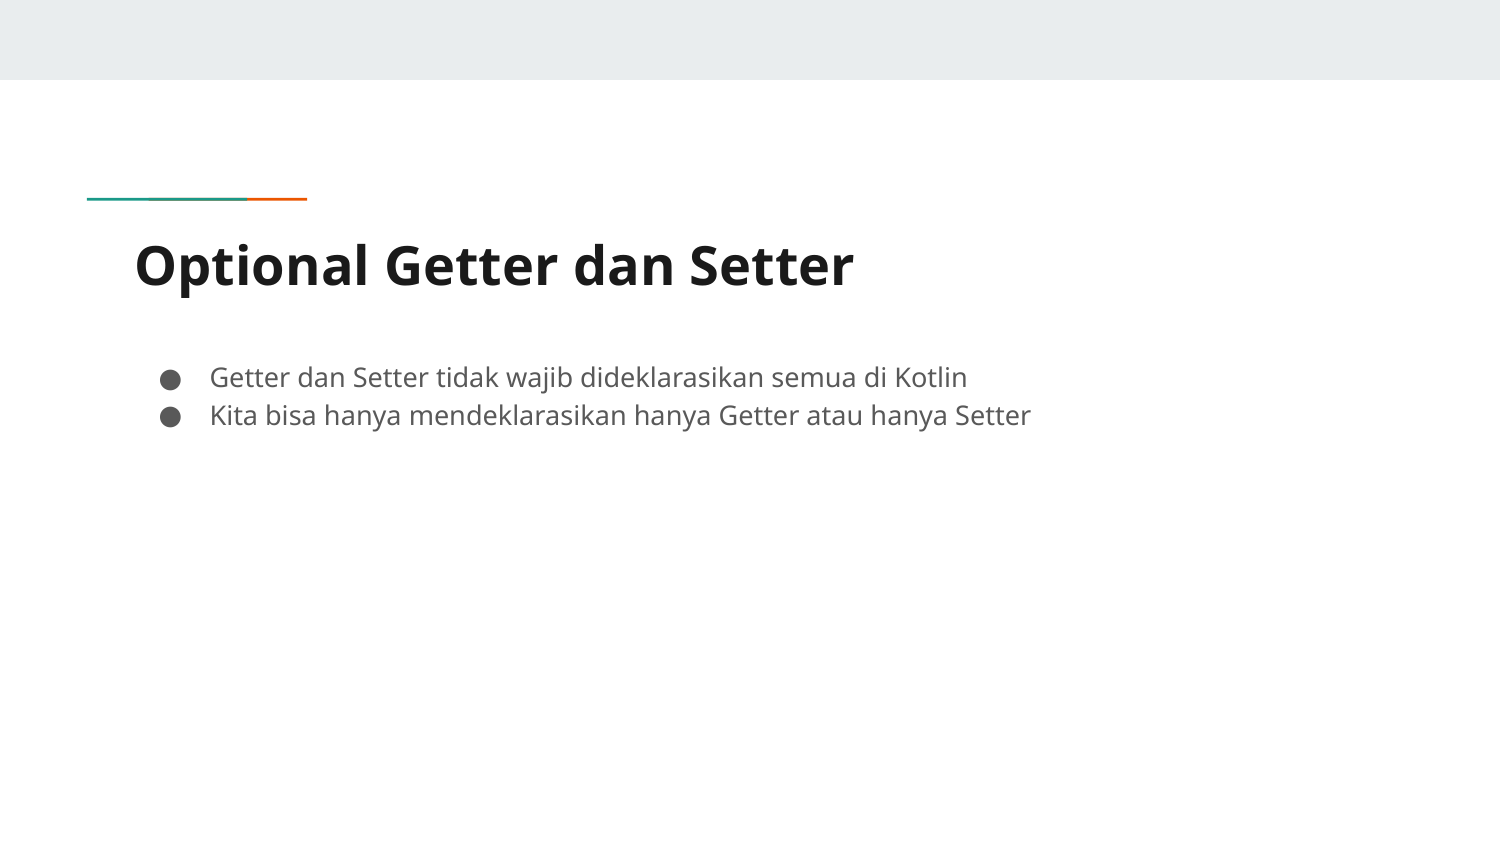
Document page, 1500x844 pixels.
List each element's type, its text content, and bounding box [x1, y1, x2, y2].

title Optional Getter dan Setter [119, 216, 1381, 305]
list Getter dan Setter tidak wajib dideklarasikan semua di Kotlin Kita bisa hanya mendeklarasikan hanya Getter atau hanya Setter [119, 341, 1381, 712]
